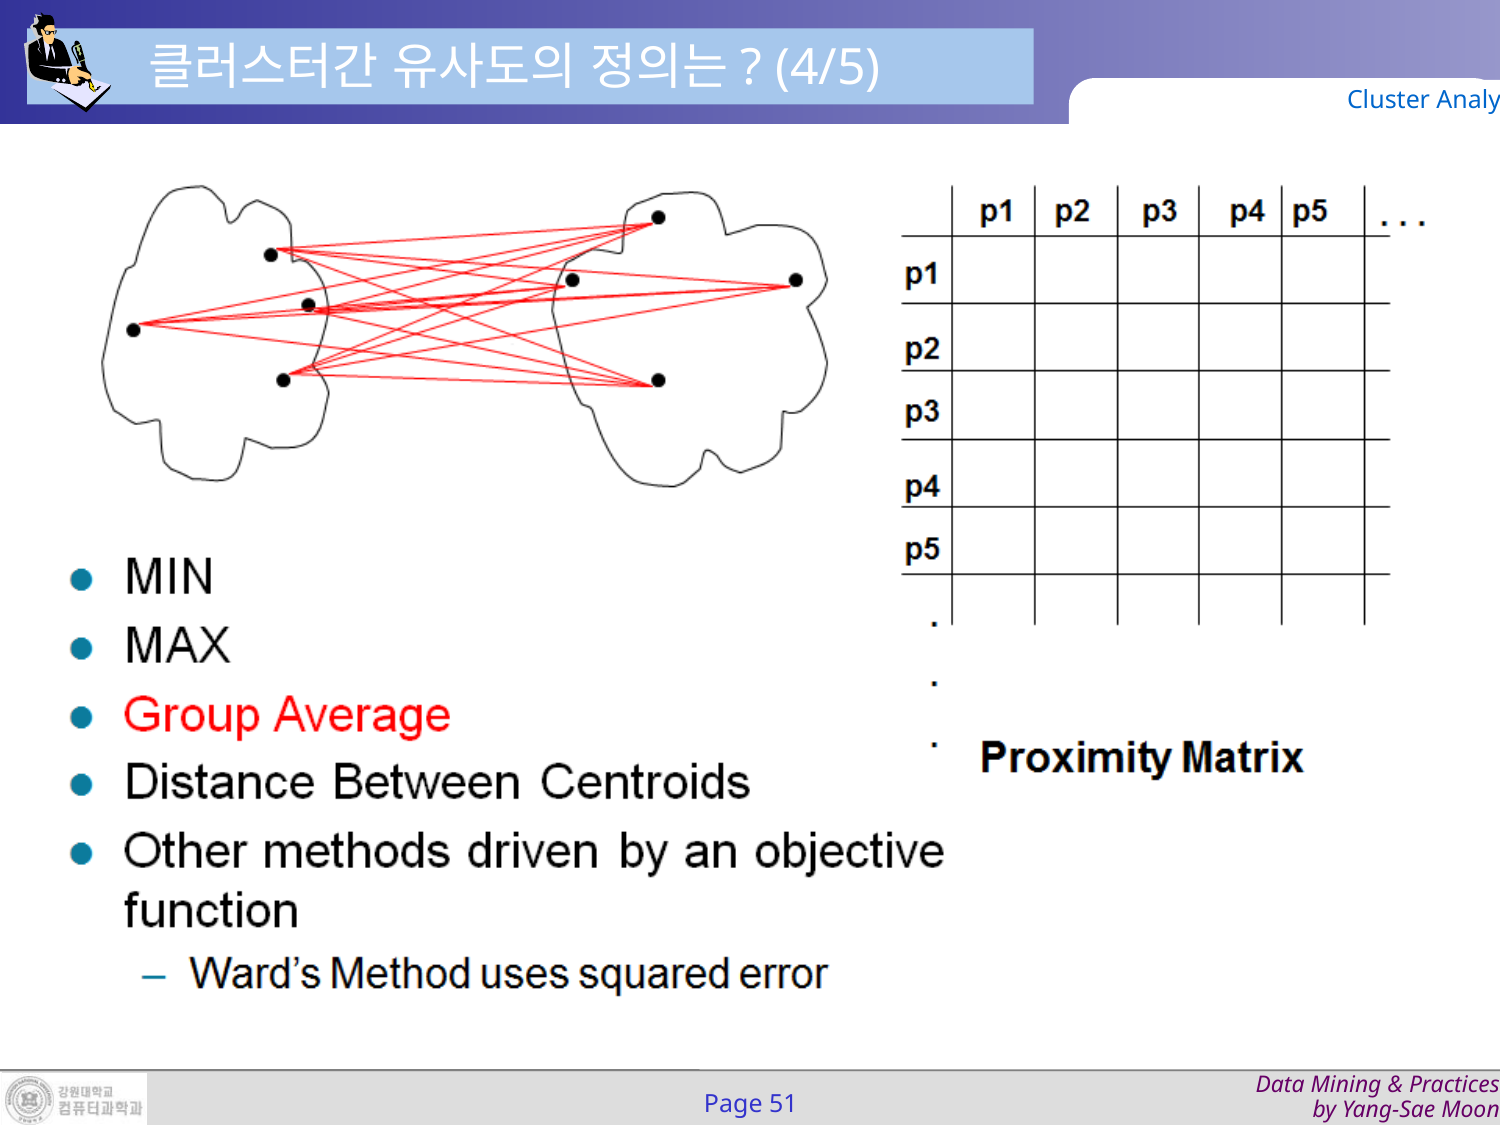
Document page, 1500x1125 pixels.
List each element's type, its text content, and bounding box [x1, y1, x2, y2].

text_box Cluster Analysis [1245, 78, 1500, 120]
text_box 클러스터간 유사도의 정의는? (4/5) [133, 26, 1093, 102]
slide_number Page 51 [682, 1079, 819, 1124]
picture [2, 1073, 147, 1125]
picture [49, 162, 1450, 1012]
